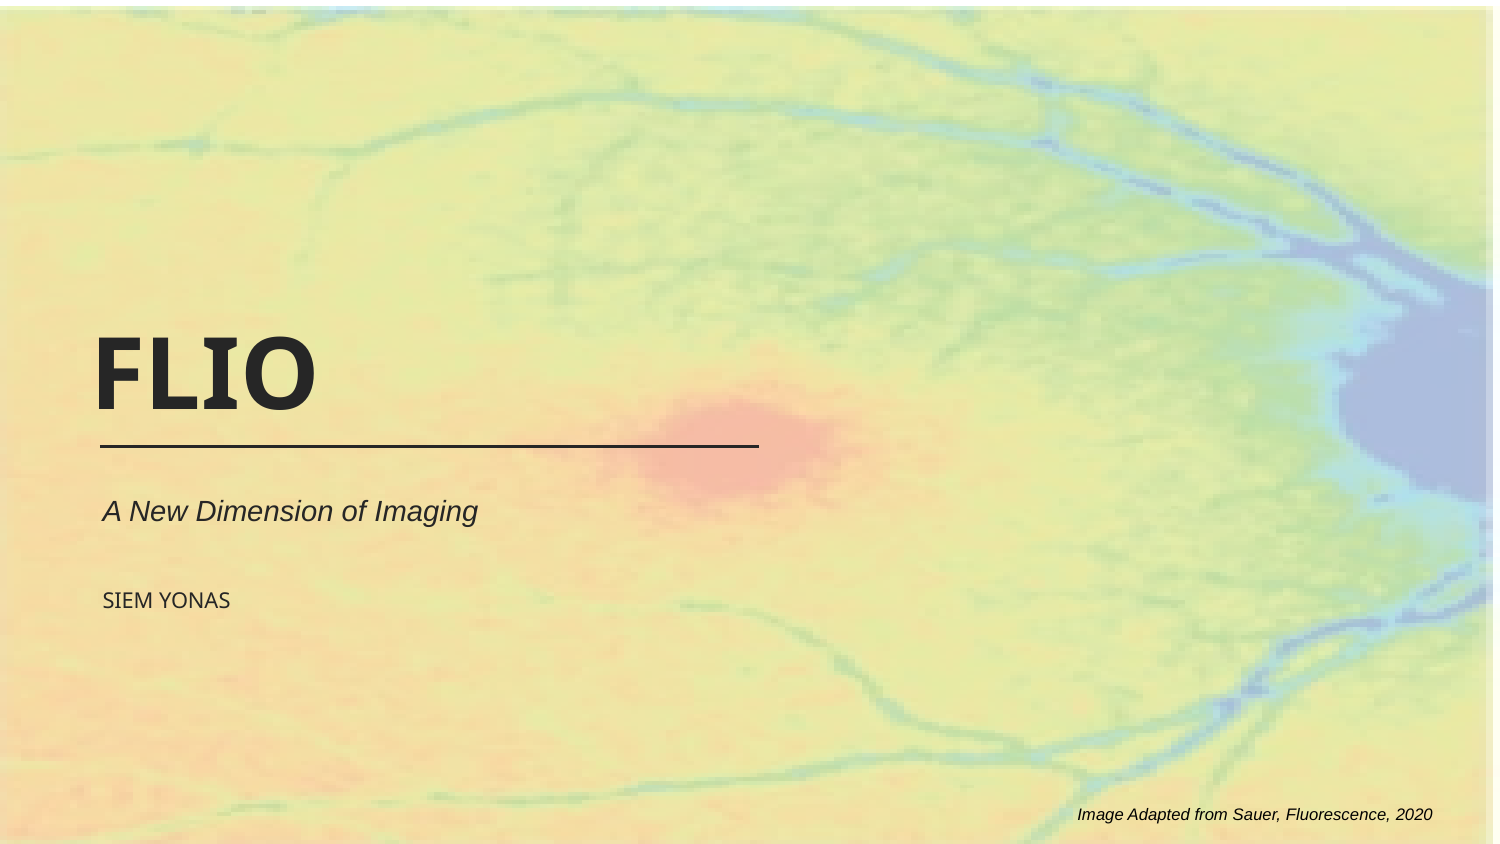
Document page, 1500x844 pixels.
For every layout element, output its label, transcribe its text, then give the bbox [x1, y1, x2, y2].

text_box FLIO [74, 274, 1369, 438]
text_box Image Adapted from Sauer, Fluorescence, 2020 [1062, 796, 1463, 832]
text_box Siem Yonas [87, 543, 1382, 619]
text_box A New Dimension of Imaging [87, 488, 910, 564]
